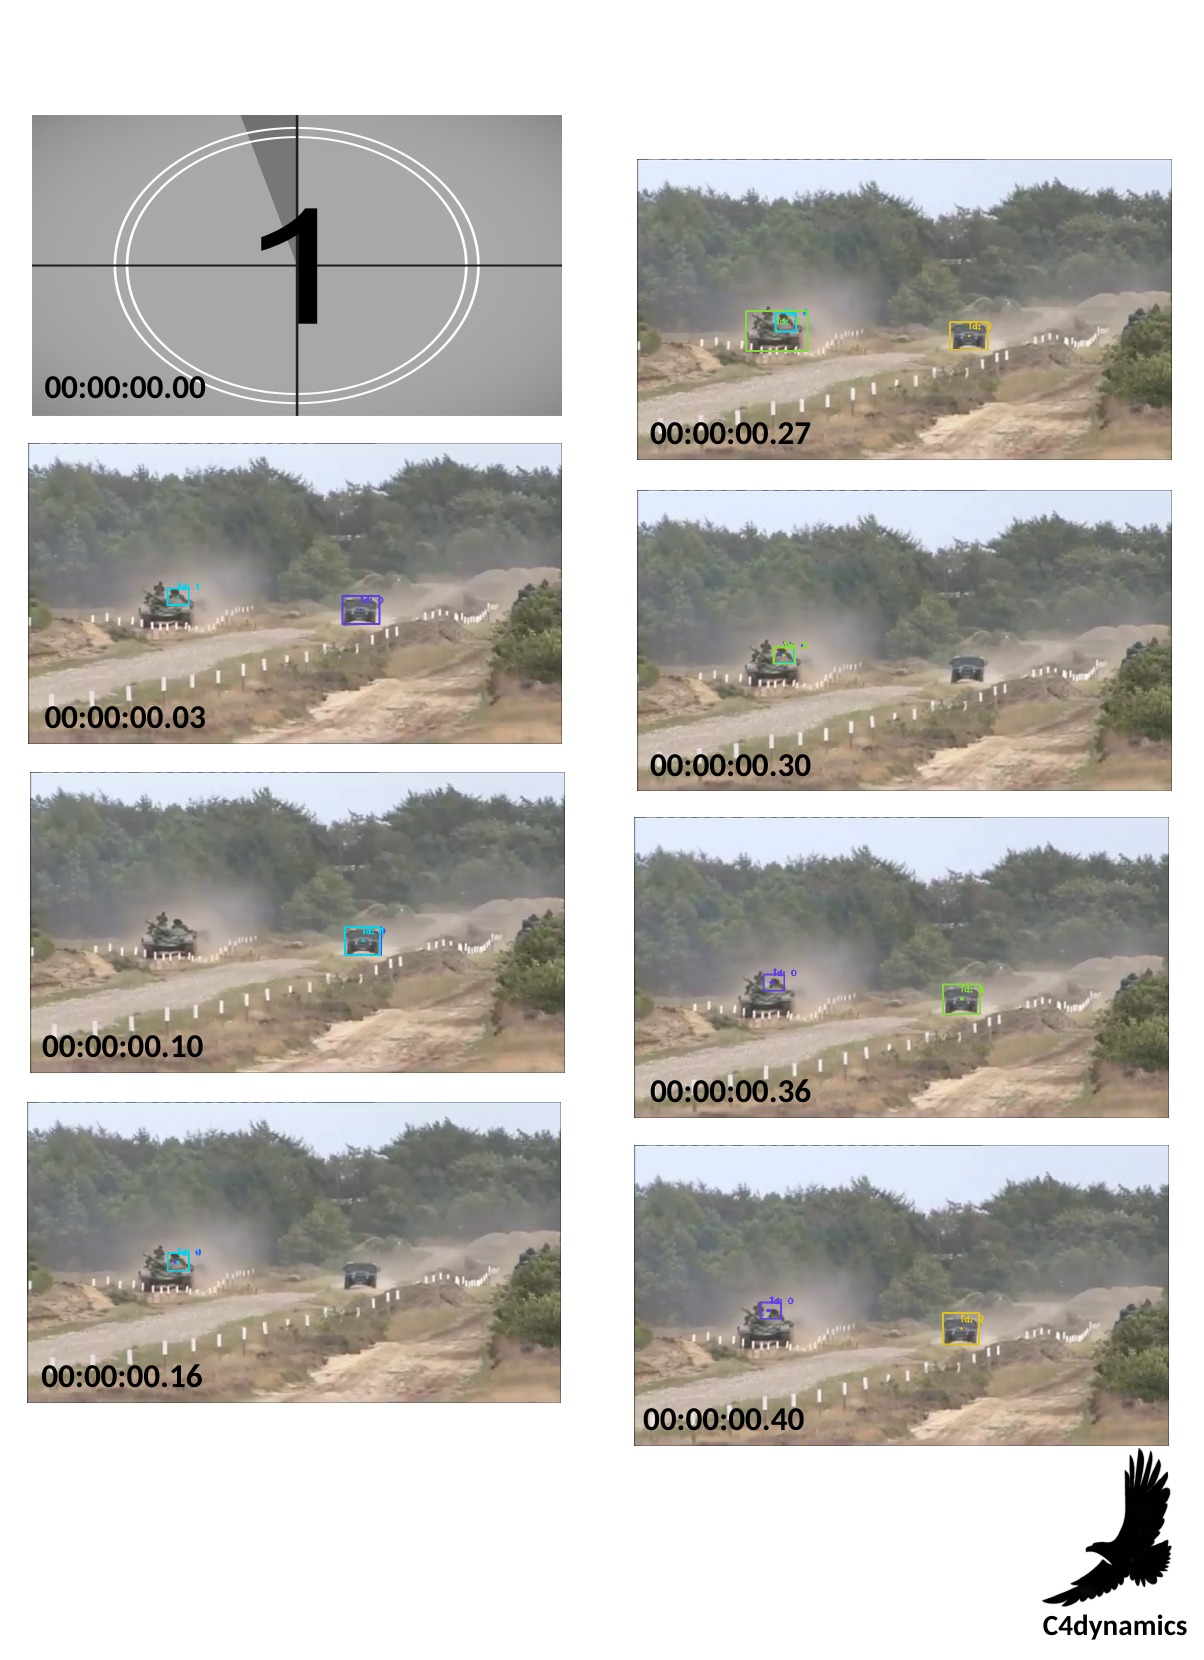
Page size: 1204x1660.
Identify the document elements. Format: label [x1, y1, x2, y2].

text_box [633, 490, 1172, 791]
text_box [28, 115, 562, 416]
text_box [28, 443, 562, 744]
text_box [633, 159, 1172, 460]
text_box [25, 1102, 561, 1403]
text_box [633, 817, 1169, 1118]
picture [1032, 1448, 1204, 1607]
text_box [25, 772, 565, 1073]
text_box [626, 1145, 1169, 1446]
